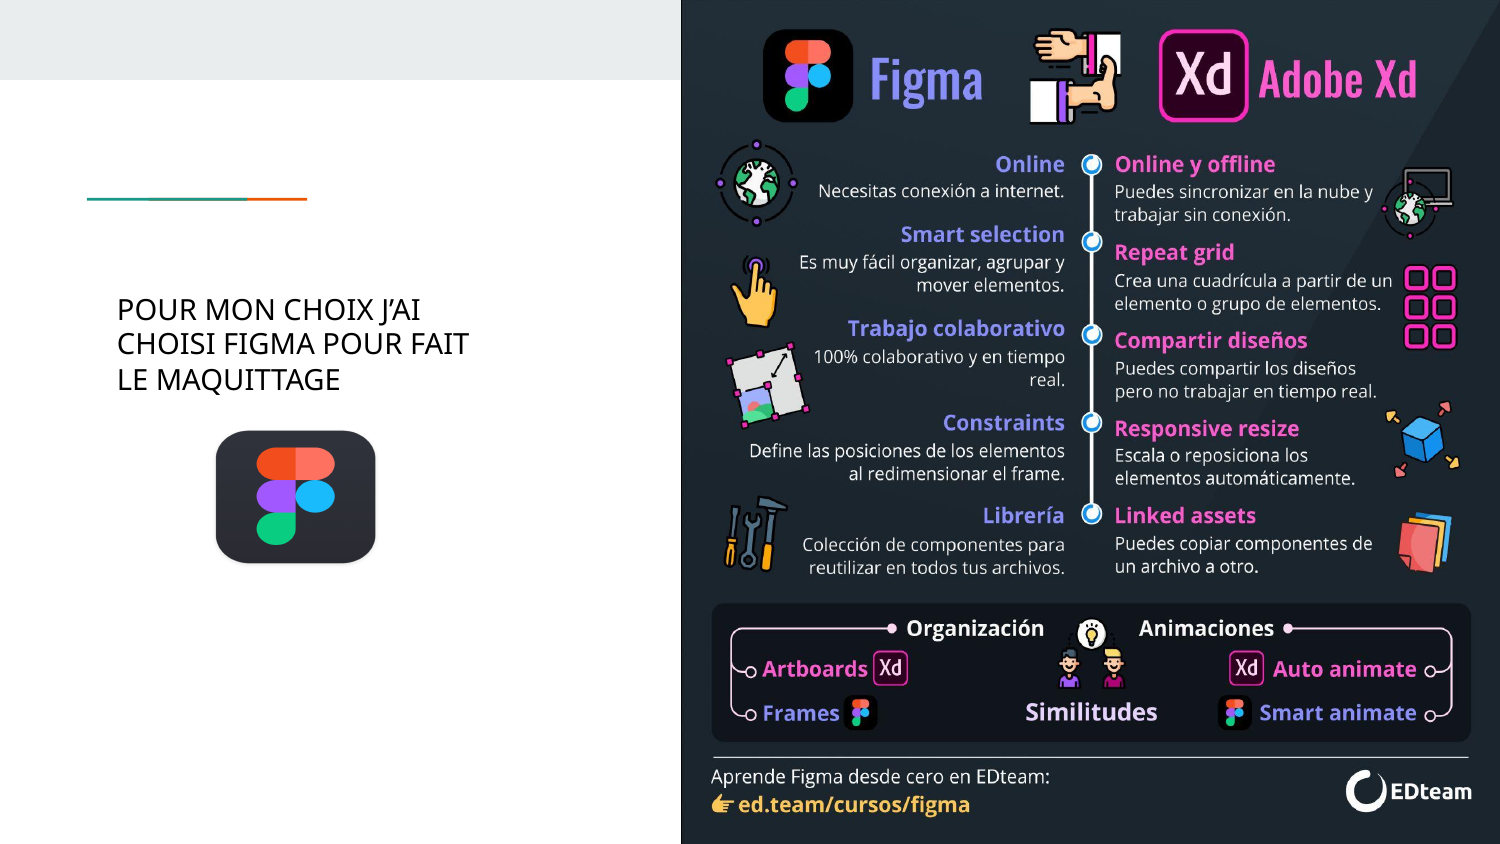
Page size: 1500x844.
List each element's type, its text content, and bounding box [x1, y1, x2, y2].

picture [203, 421, 388, 576]
text_box POUR MON CHOIX J’AI CHOISI FIGMA POUR FAIT LE MAQUITTAGE [101, 275, 490, 411]
picture [680, 0, 1500, 844]
